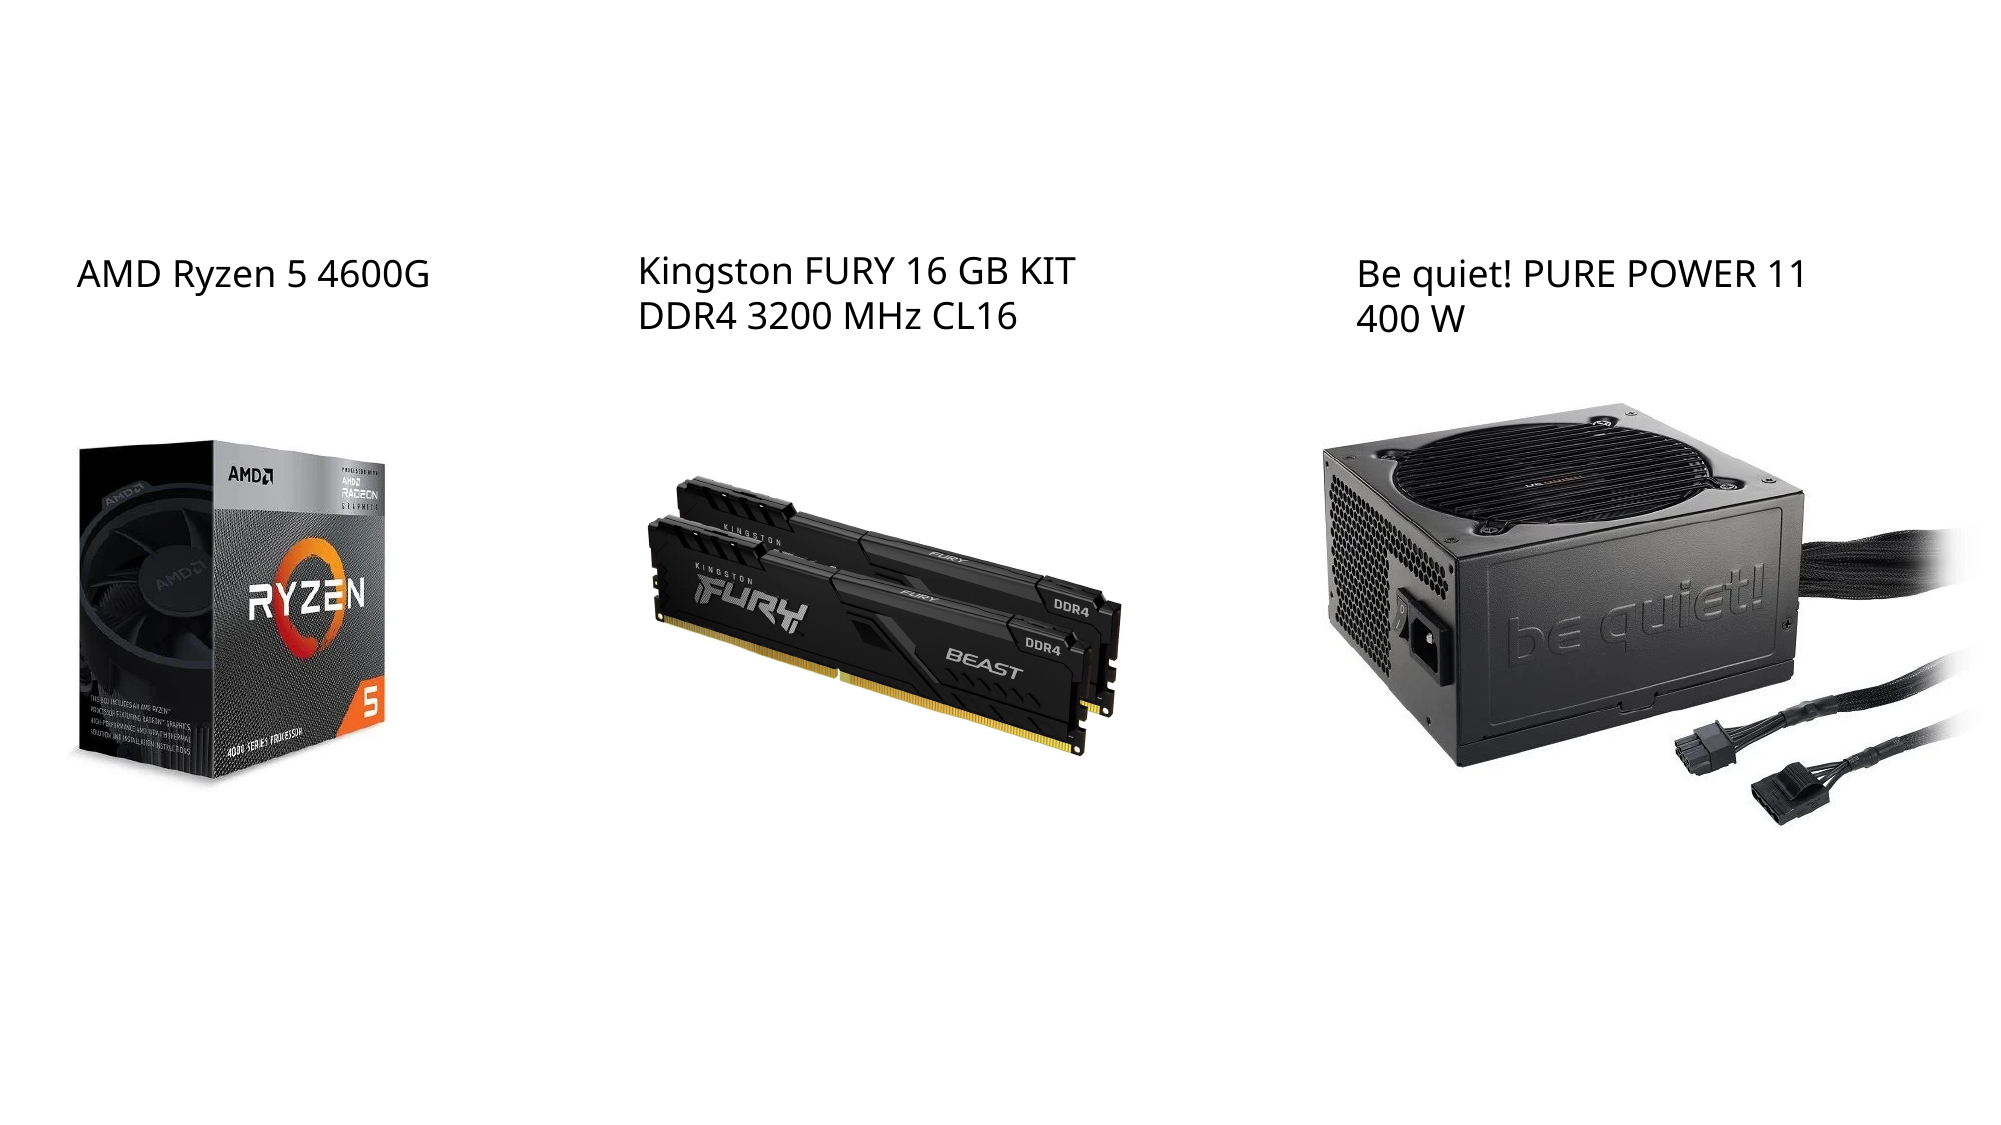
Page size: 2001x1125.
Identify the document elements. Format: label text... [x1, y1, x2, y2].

picture [61, 438, 390, 793]
picture [1322, 394, 1984, 838]
picture [647, 474, 1122, 758]
text_box Be quiet! PURE POWER 11 400 W [1341, 242, 1841, 348]
text_box Kingston FURY 16 GB KIT DDR4 3200 MHz CL16 [622, 239, 1121, 345]
text_box AMD Ryzen 5 4600G [62, 242, 561, 303]
